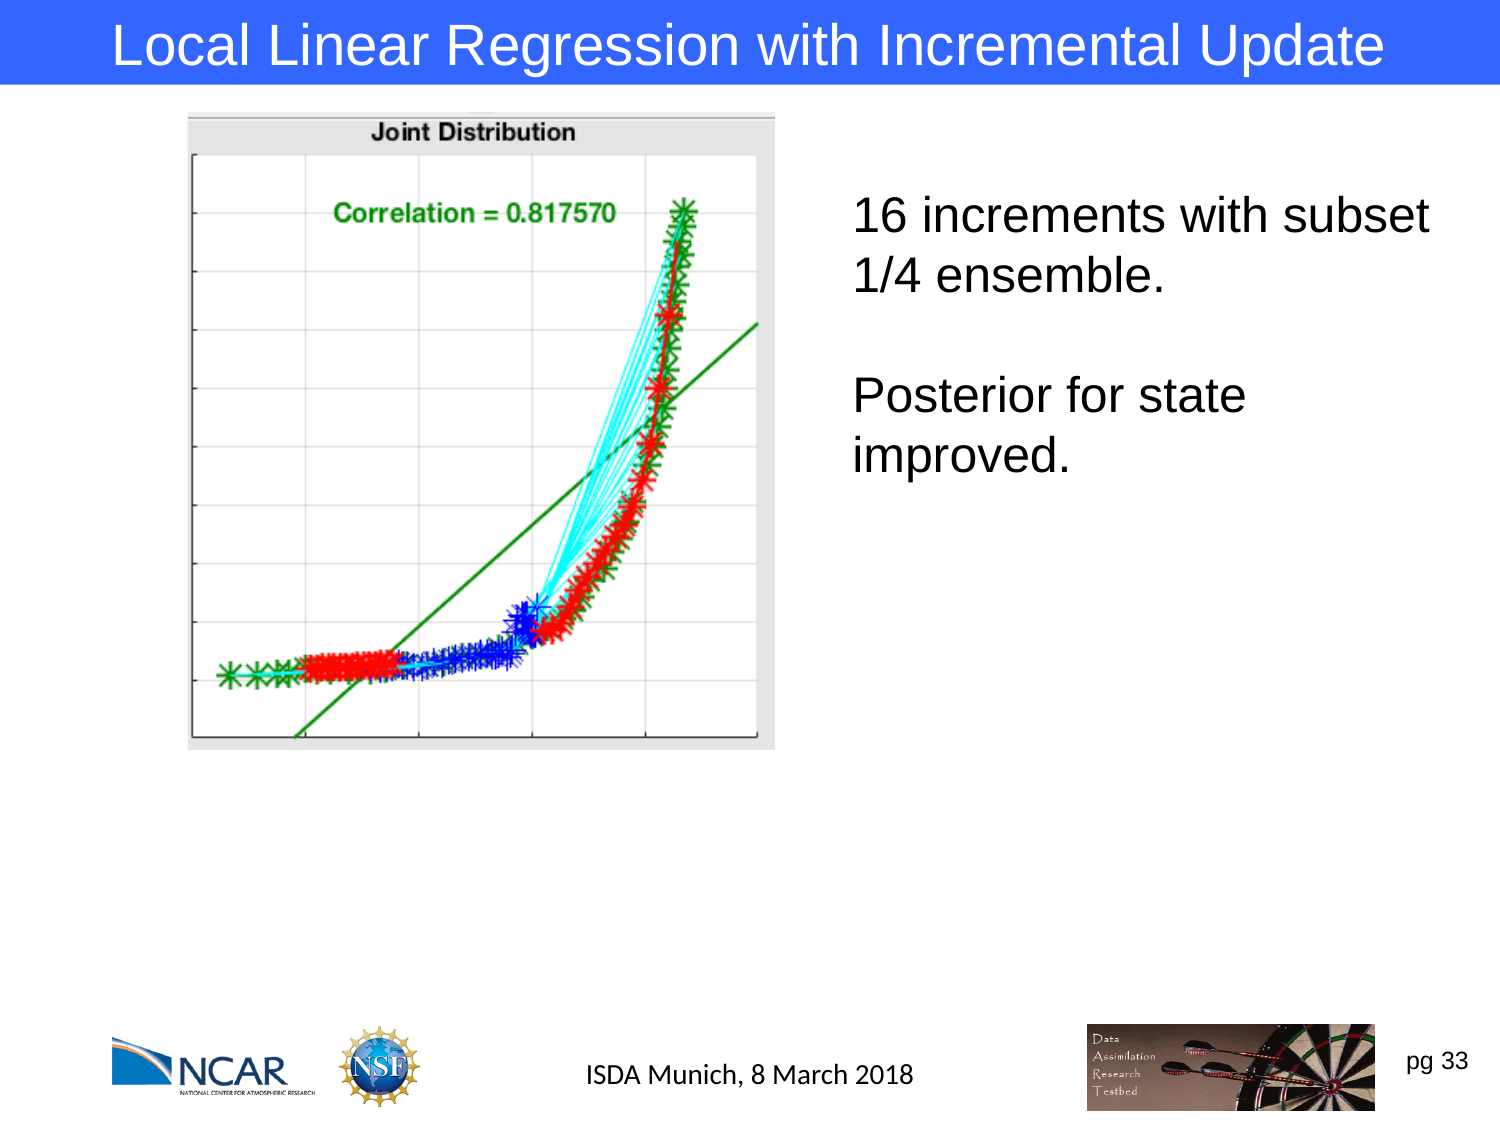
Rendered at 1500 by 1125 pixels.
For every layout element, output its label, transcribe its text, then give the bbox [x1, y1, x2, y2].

text_box 16 increments with subset 1/4 ensemble. Posterior for state improved. [837, 174, 1450, 550]
picture [187, 112, 776, 751]
text_box Local Linear Regression with Incremental Update [0, 0, 1500, 85]
footer ISDA Munich, 8 March 2018 [512, 1042, 988, 1103]
picture [112, 1037, 315, 1095]
picture [1087, 1024, 1375, 1111]
picture [337, 1024, 421, 1108]
